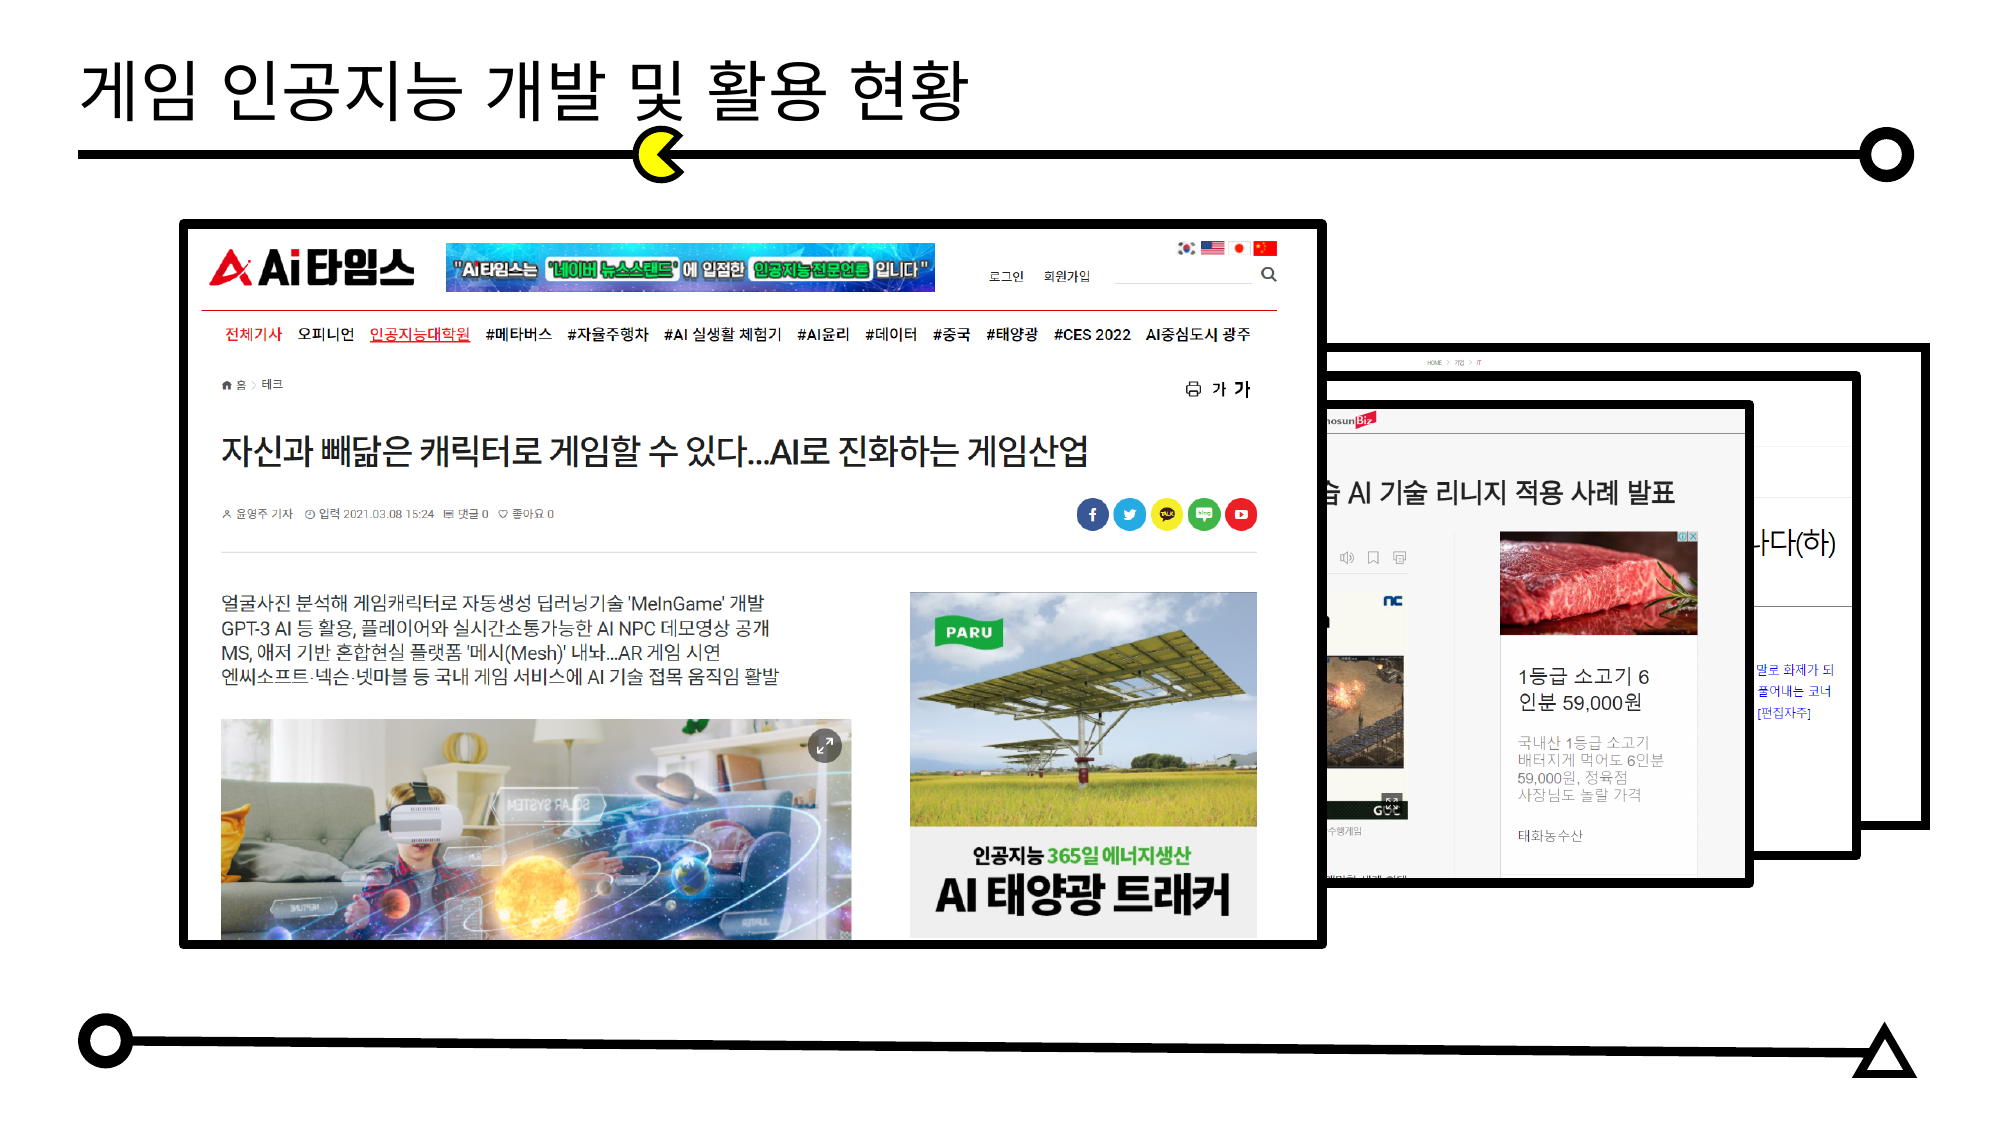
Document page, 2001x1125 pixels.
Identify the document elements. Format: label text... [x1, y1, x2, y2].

picture [187, 228, 1852, 941]
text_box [134, 1040, 1851, 1053]
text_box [1859, 126, 1915, 183]
text_box [634, 155, 682, 182]
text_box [1318, 347, 1926, 826]
text_box [634, 127, 681, 154]
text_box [78, 1013, 134, 1069]
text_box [1851, 1021, 1918, 1078]
text_box 게임 인공지능 개발 및 활용 현황 [64, 42, 1102, 138]
